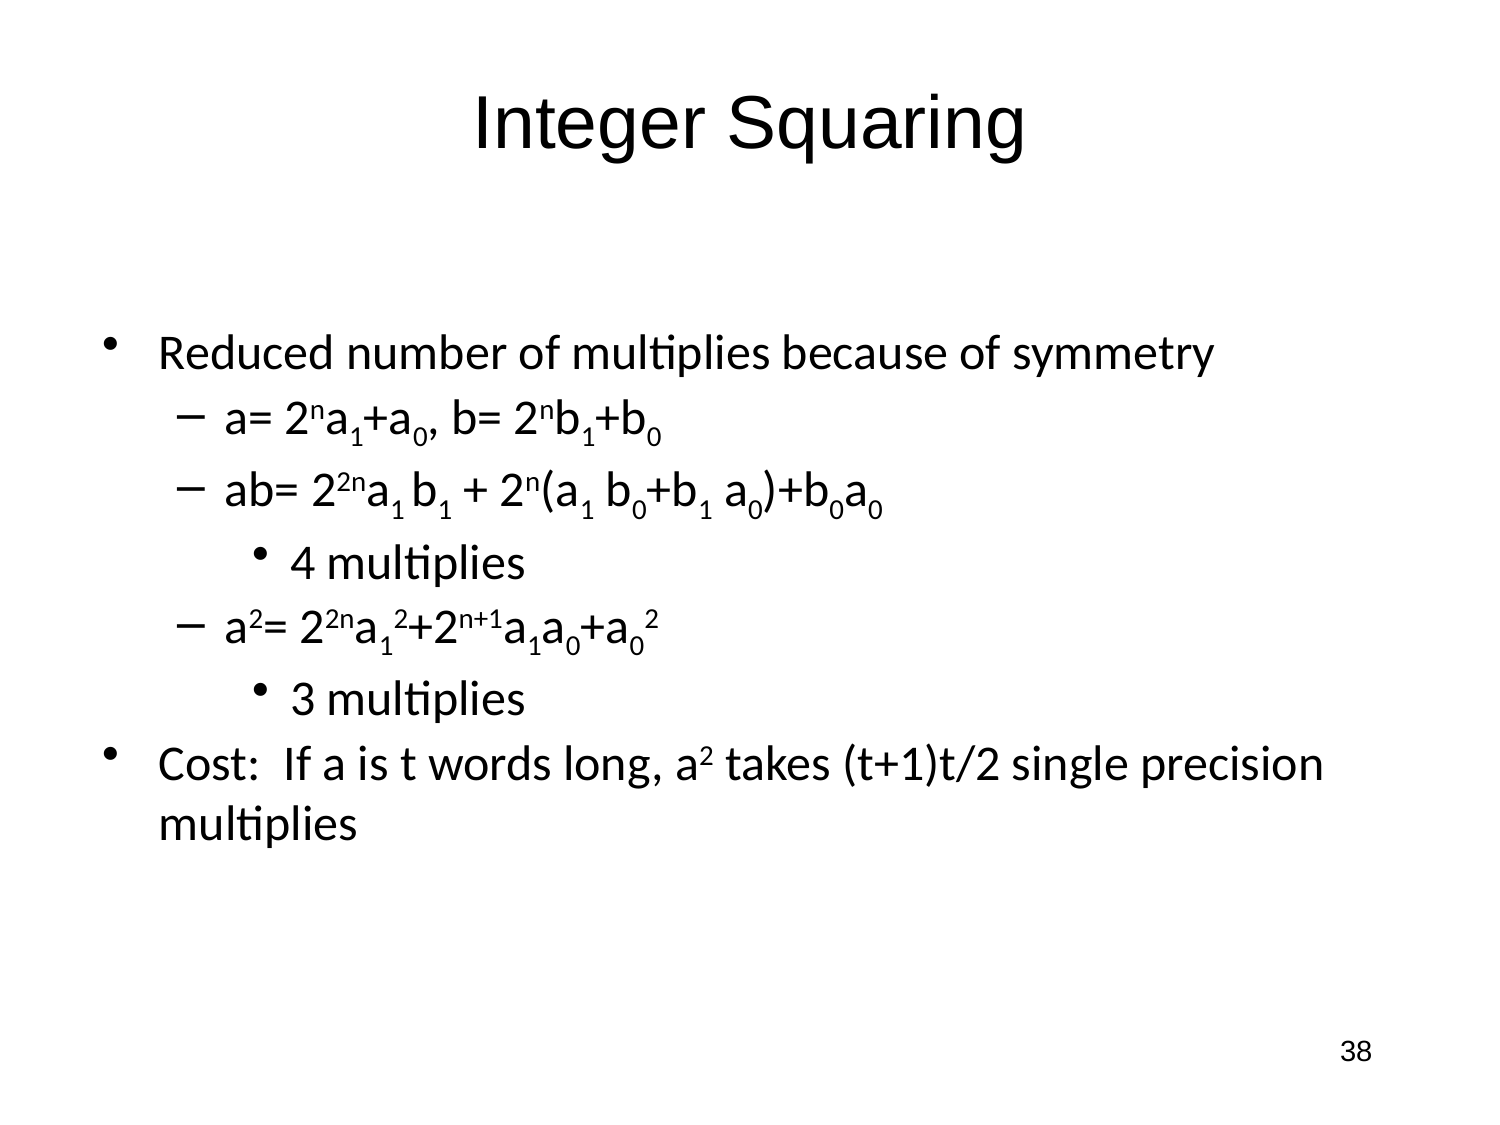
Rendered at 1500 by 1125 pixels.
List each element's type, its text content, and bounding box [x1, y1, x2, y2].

slide_number 38 [1074, 1024, 1388, 1101]
title Integer Squaring [112, 49, 1388, 188]
list Reduced number of multiplies because of symmetry a= 2na1+a0, b= 2nb1+b0 ab= 22na1 b1 + 2n(a1 b0+b1 a0)+b0a0 4 multiplies a2= 22na12+2n+1a1a0+a02 3 multiplies Cost: If a is t words long, a2 takes (t+1)t/2 single precision multiplies [87, 312, 1413, 951]
